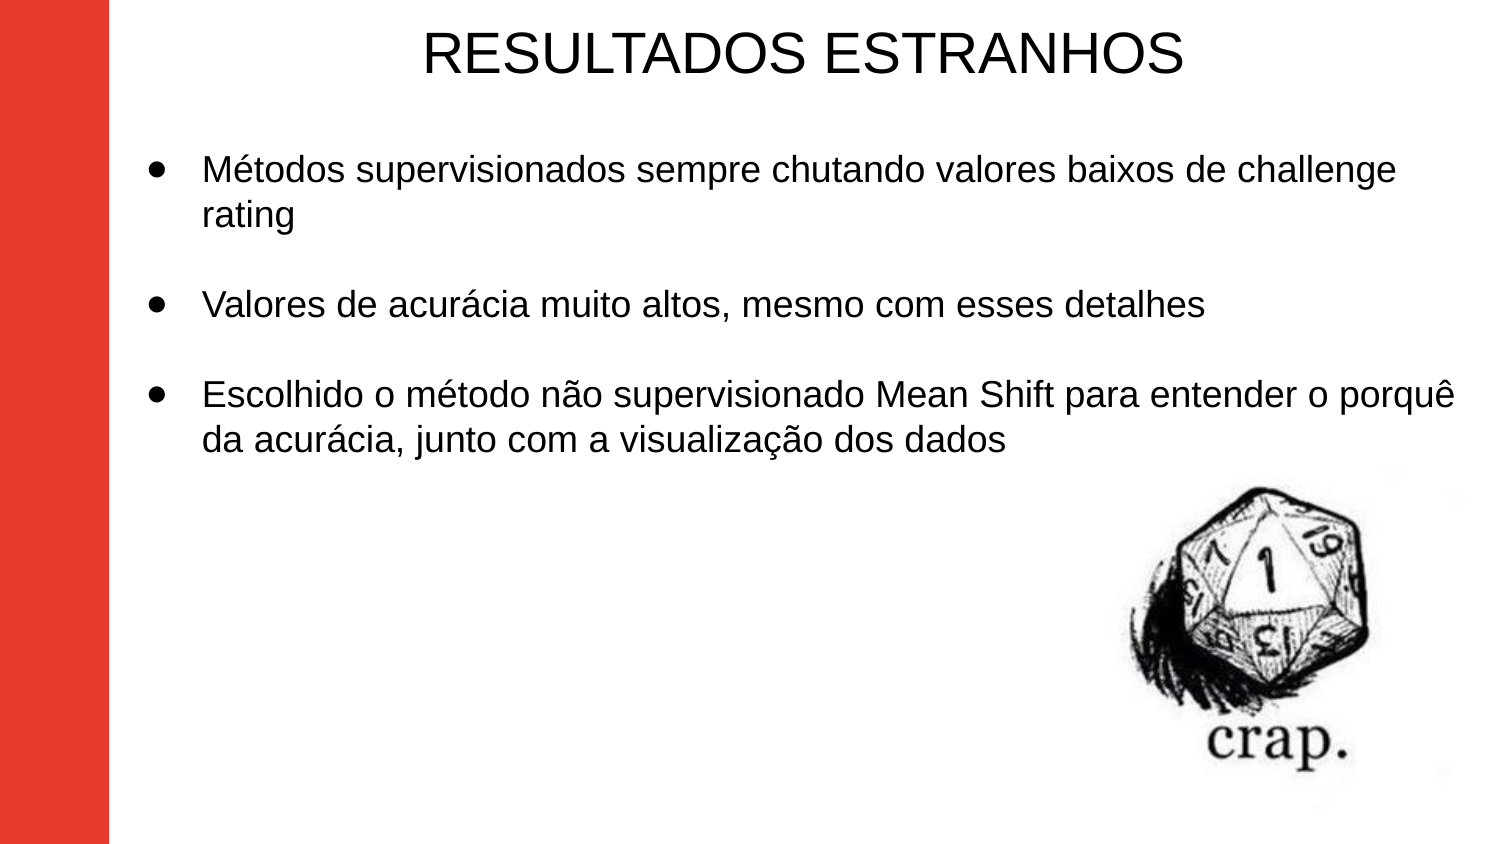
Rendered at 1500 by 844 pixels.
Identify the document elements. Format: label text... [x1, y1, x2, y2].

title RESULTADOS ESTRANHOS [105, 0, 1500, 94]
picture [1030, 387, 1500, 844]
text_box Métodos supervisionados sempre chutando valores baixos de challenge rating Valores de acurácia muito altos, mesmo com esses detalhes Escolhido o método não supervisionado Mean Shift para entender o porquê da acurácia, junto com a visualização dos dados [111, 129, 1500, 473]
